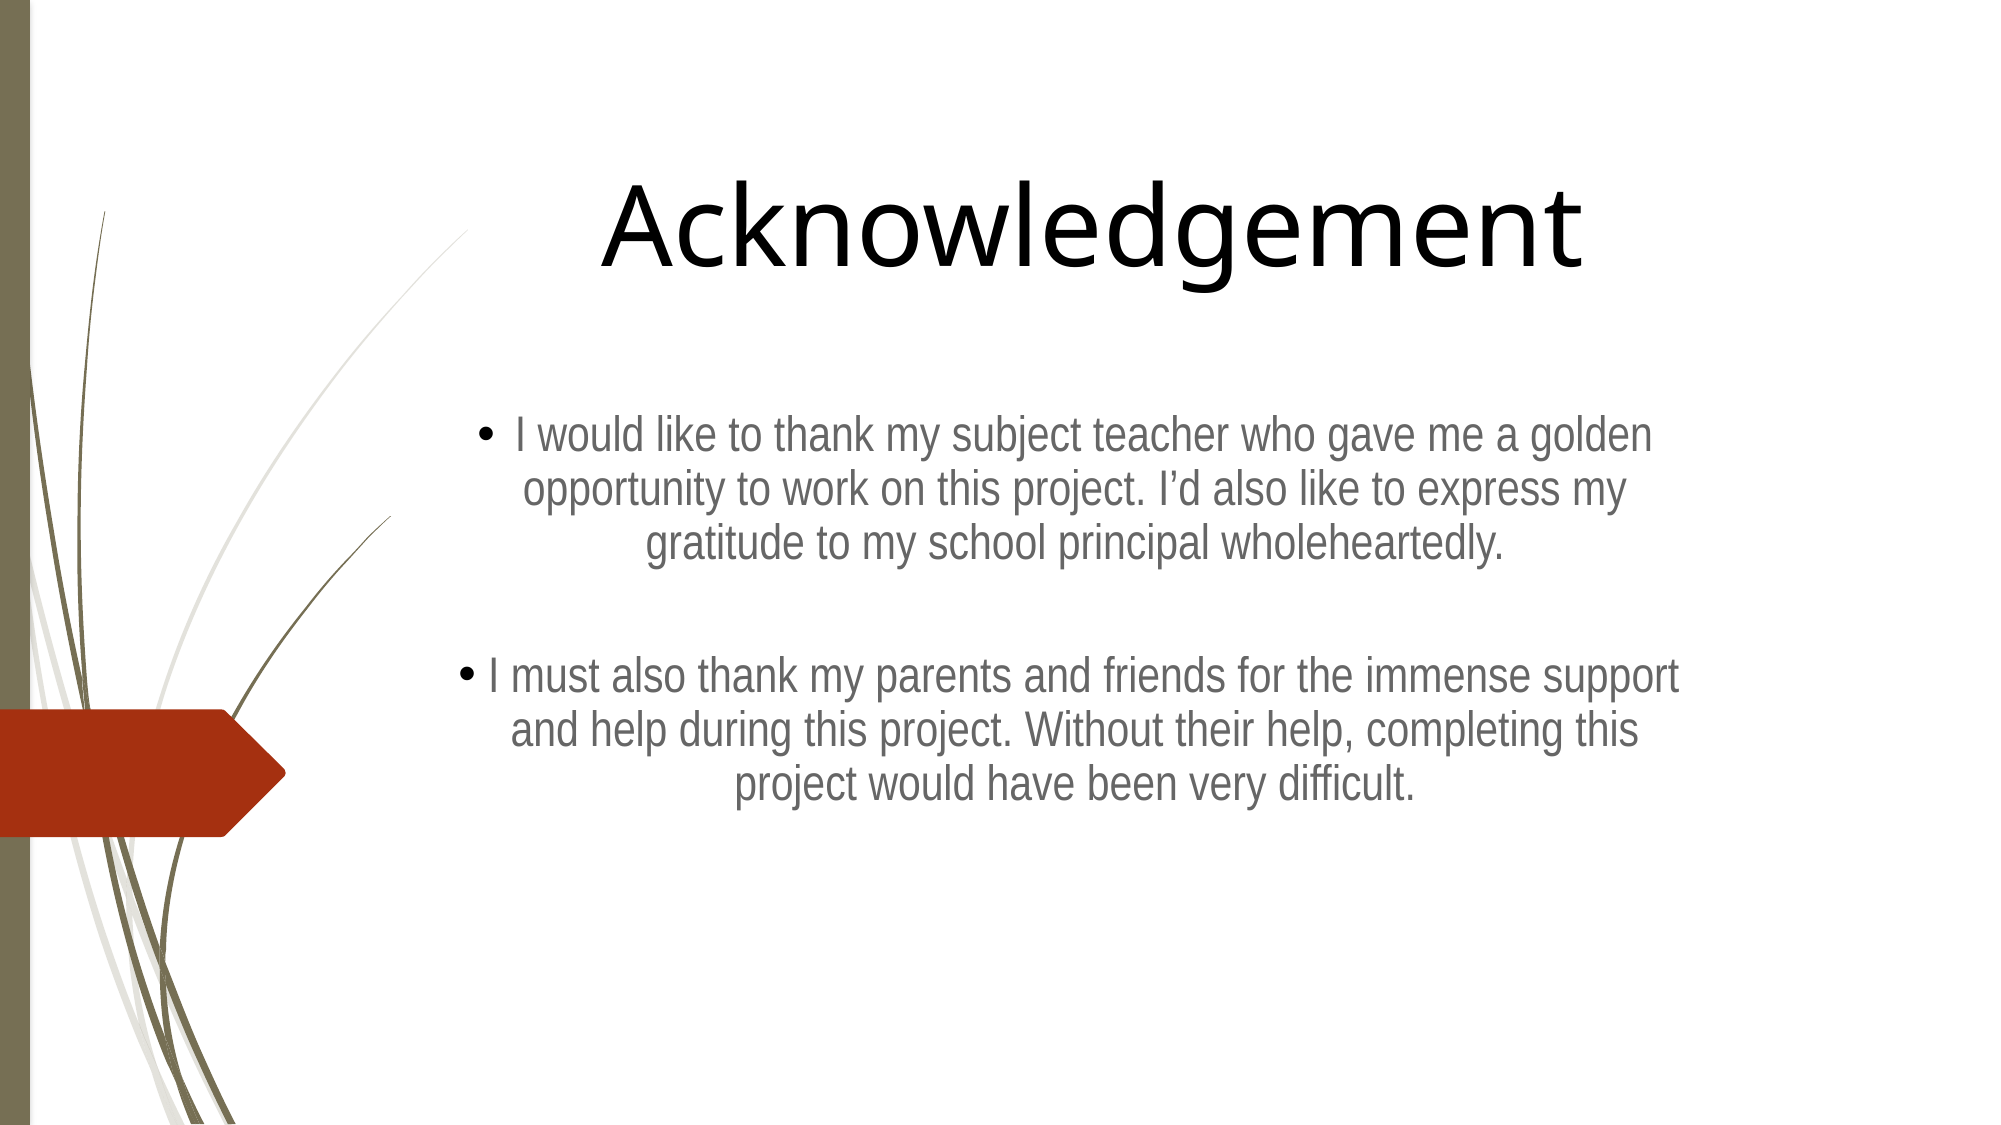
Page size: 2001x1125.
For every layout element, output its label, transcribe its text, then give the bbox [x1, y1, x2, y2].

text_box Acknowledgement [354, 162, 1832, 345]
text_box I would like to thank my subject teacher who gave me a golden opportunity to work on this project. I’d also like to express my gratitude to my school principal wholeheartedly. I must also thank my parents and friends for the immense support and help during this project. Without their help, completing this project would have been very difficult. [443, 401, 1709, 1032]
